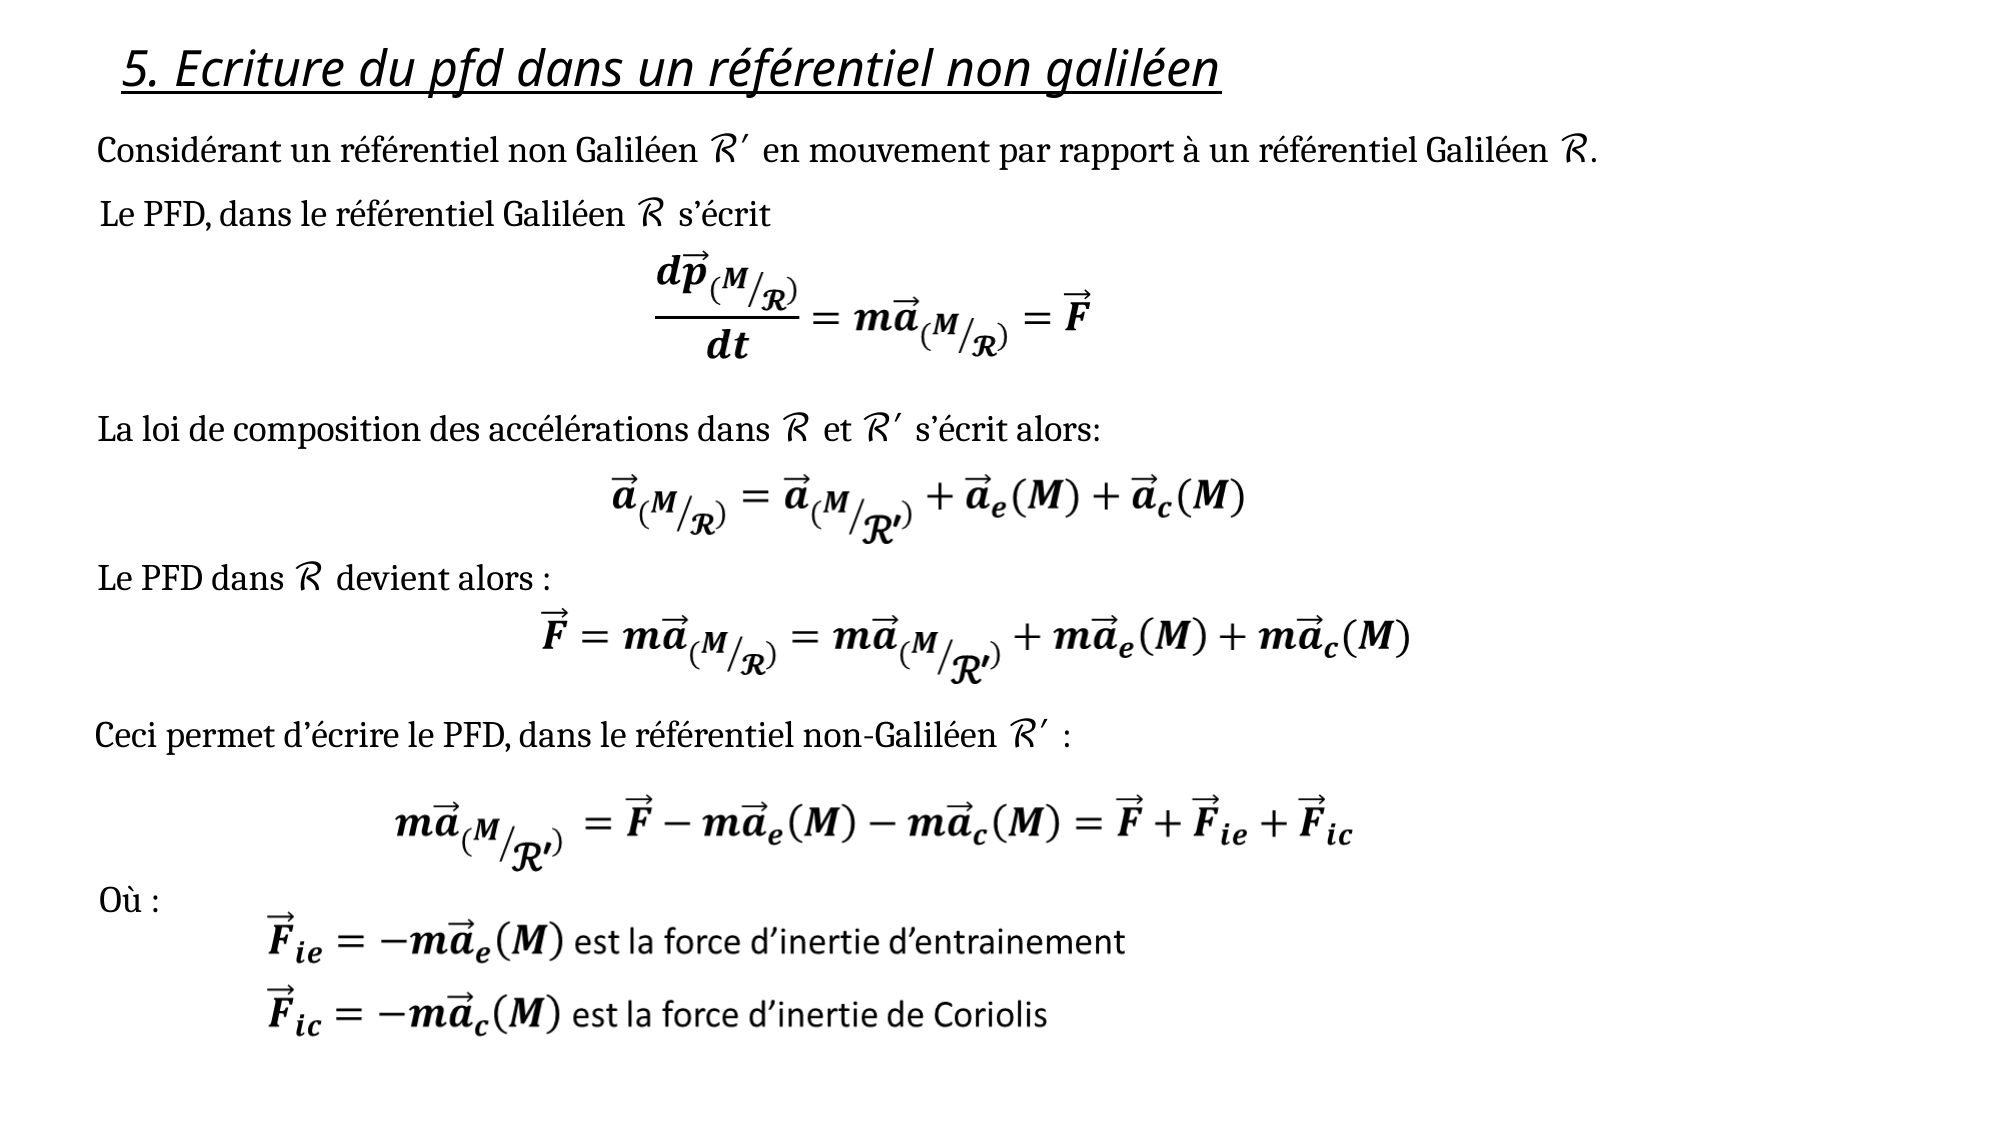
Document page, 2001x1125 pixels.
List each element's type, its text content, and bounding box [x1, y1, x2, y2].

text_box [252, 973, 1144, 1046]
text_box Ceci permet d’écrire le PFD, dans le référentiel non-Galiléen ℛ′ : [80, 702, 1144, 763]
text_box [252, 900, 1144, 973]
text_box La loi de composition des accélérations dans ℛ et ℛ′ s’écrit alors: [82, 396, 1146, 457]
text_box [373, 781, 1374, 880]
text_box Le PFD dans ℛ devient alors : [82, 545, 585, 605]
text_box 5. Ecriture du pfd dans un référentiel non galiléen [106, 29, 1237, 105]
text_box [584, 460, 1274, 552]
text_box Où : [84, 867, 196, 928]
text_box Considérant un référentiel non Galiléen ℛ′ en mouvement par rapport à un référentiel Galiléen ℛ. [82, 117, 1918, 178]
text_box [648, 245, 1098, 360]
text_box [476, 594, 1477, 693]
text_box Le PFD, dans le référentiel Galiléen ℛ s’écrit [84, 181, 1085, 242]
